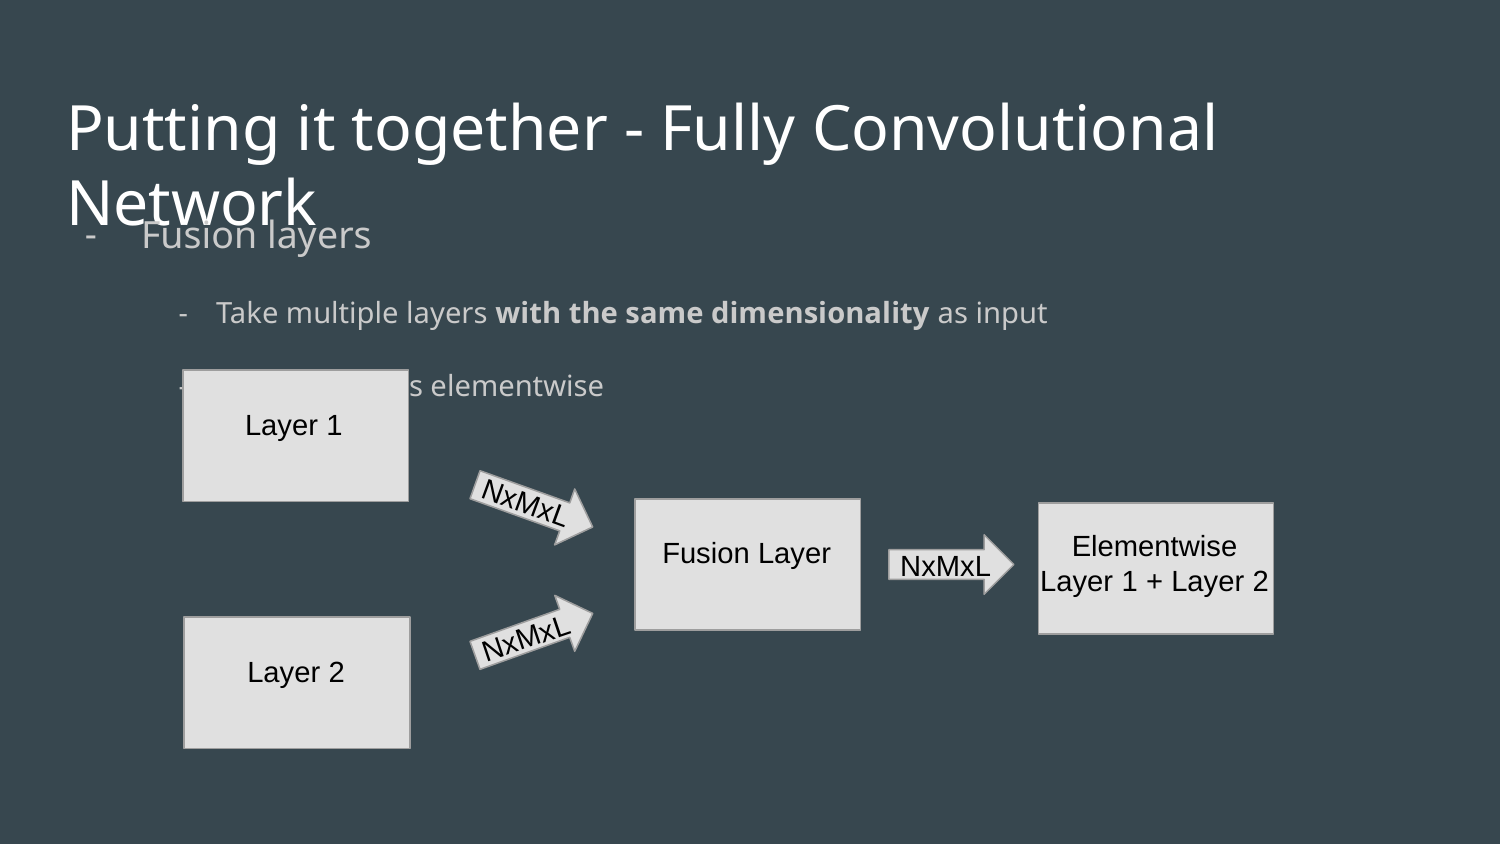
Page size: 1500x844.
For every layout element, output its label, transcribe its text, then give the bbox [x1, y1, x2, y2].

text_box [1038, 612, 1274, 635]
text_box NxMxL [458, 450, 611, 560]
text_box [184, 738, 410, 749]
list Fusion layers Take multiple layers with the same dimensionality as input Sum the inputs elementwise [51, 189, 1449, 750]
text_box Layer 1 [180, 391, 407, 491]
text_box Elementwise Layer 1 + Layer 2 [1016, 512, 1293, 612]
text_box [184, 617, 410, 637]
text_box [1038, 502, 1274, 512]
text_box Fusion Layer [634, 519, 860, 619]
text_box [182, 369, 409, 502]
title Putting it together - Fully Convolutional Network [51, 72, 1449, 167]
text_box NxMxL [885, 531, 1024, 598]
text_box NxMxL [457, 580, 610, 688]
text_box [634, 498, 861, 631]
text_box Layer 2 [183, 637, 410, 738]
